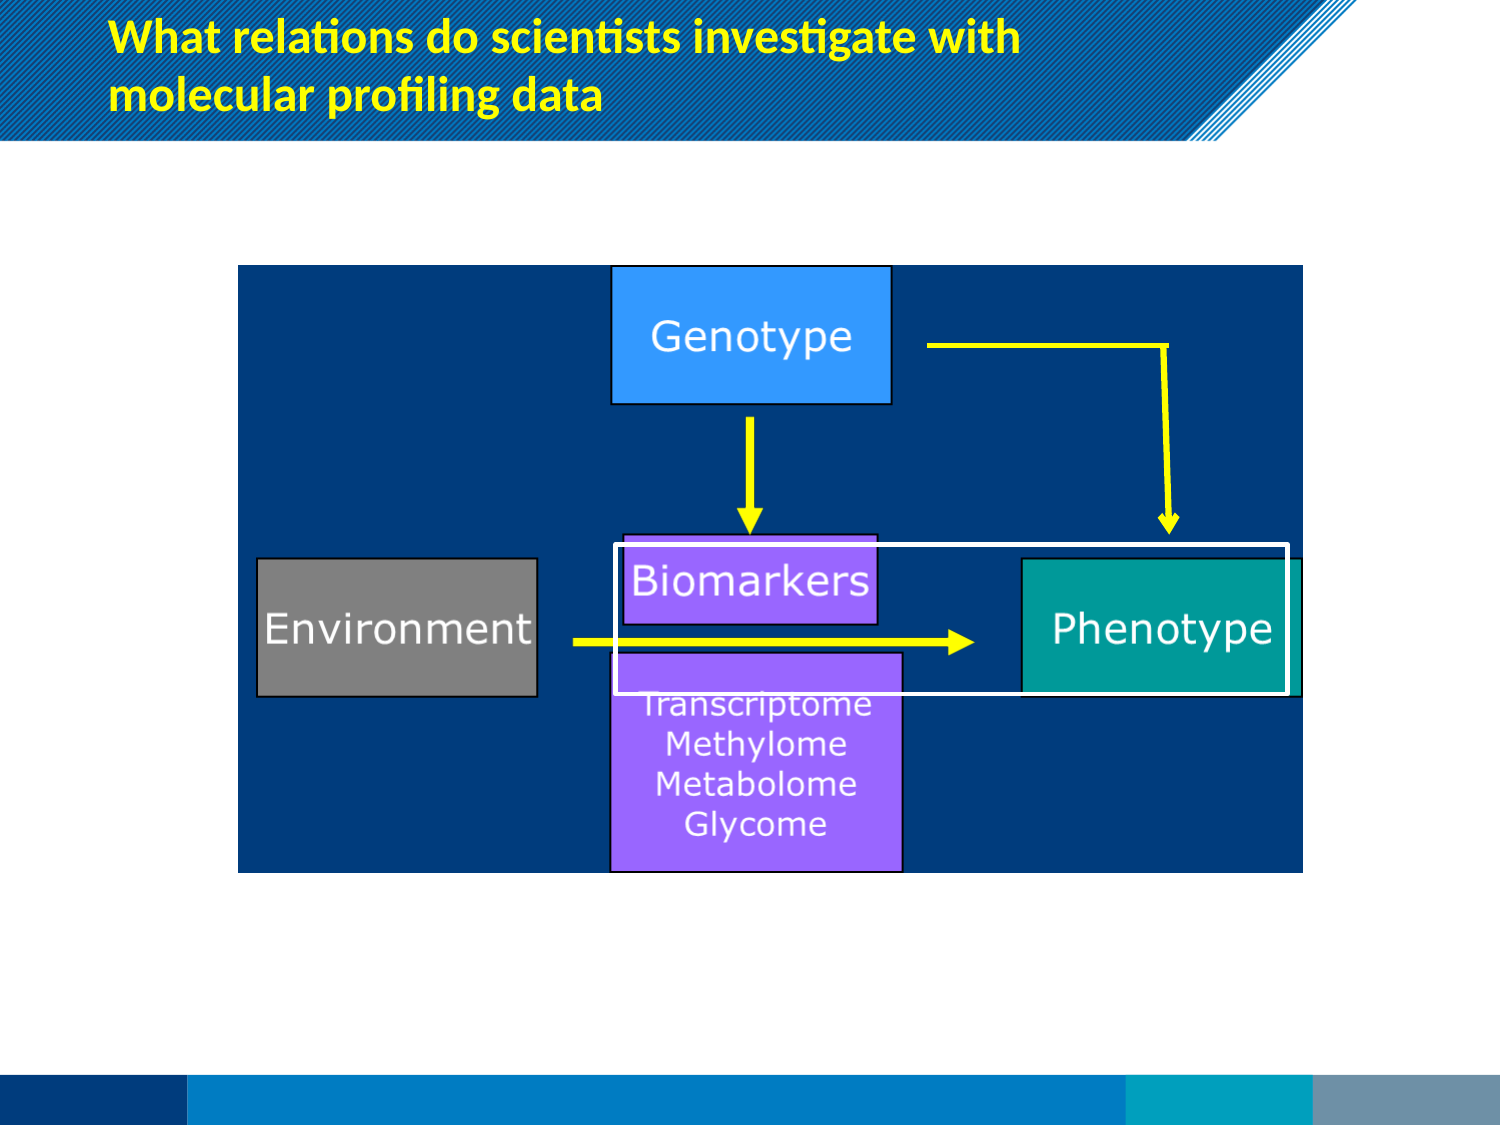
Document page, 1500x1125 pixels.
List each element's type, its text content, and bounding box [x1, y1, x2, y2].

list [237, 265, 1303, 873]
text_box What relations do scientists investigate with molecular profiling data [92, 0, 1164, 140]
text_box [926, 345, 1170, 535]
picture [0, 0, 1500, 1074]
